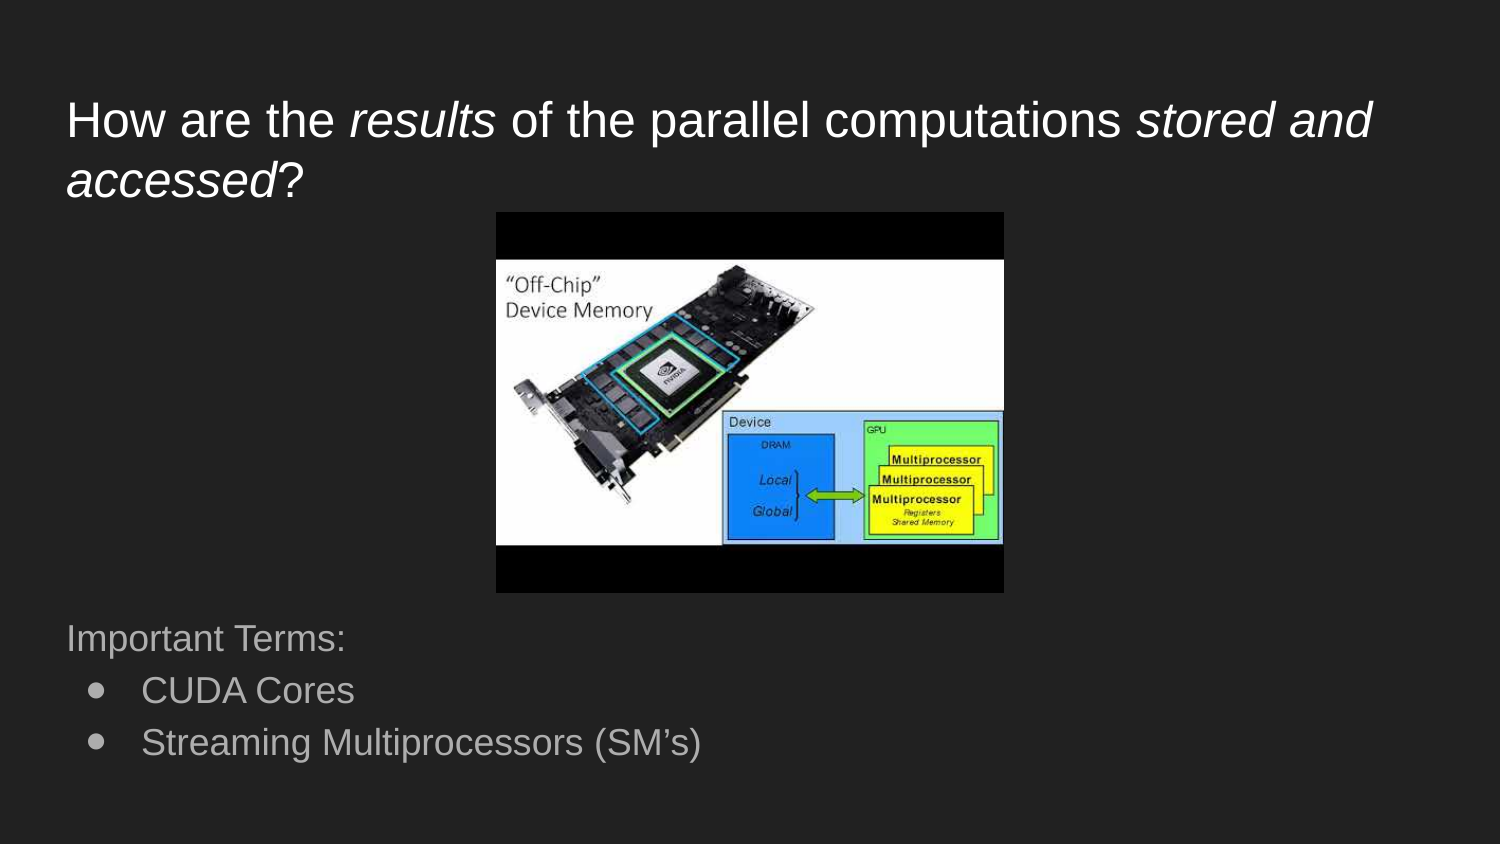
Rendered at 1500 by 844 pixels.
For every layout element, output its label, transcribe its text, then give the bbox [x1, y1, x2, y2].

title How are the results of the parallel computations stored and accessed? [51, 72, 1449, 234]
list Important Terms: CUDA Cores Streaming Multiprocessors (SM’s) [51, 592, 1449, 829]
picture [496, 212, 1004, 593]
